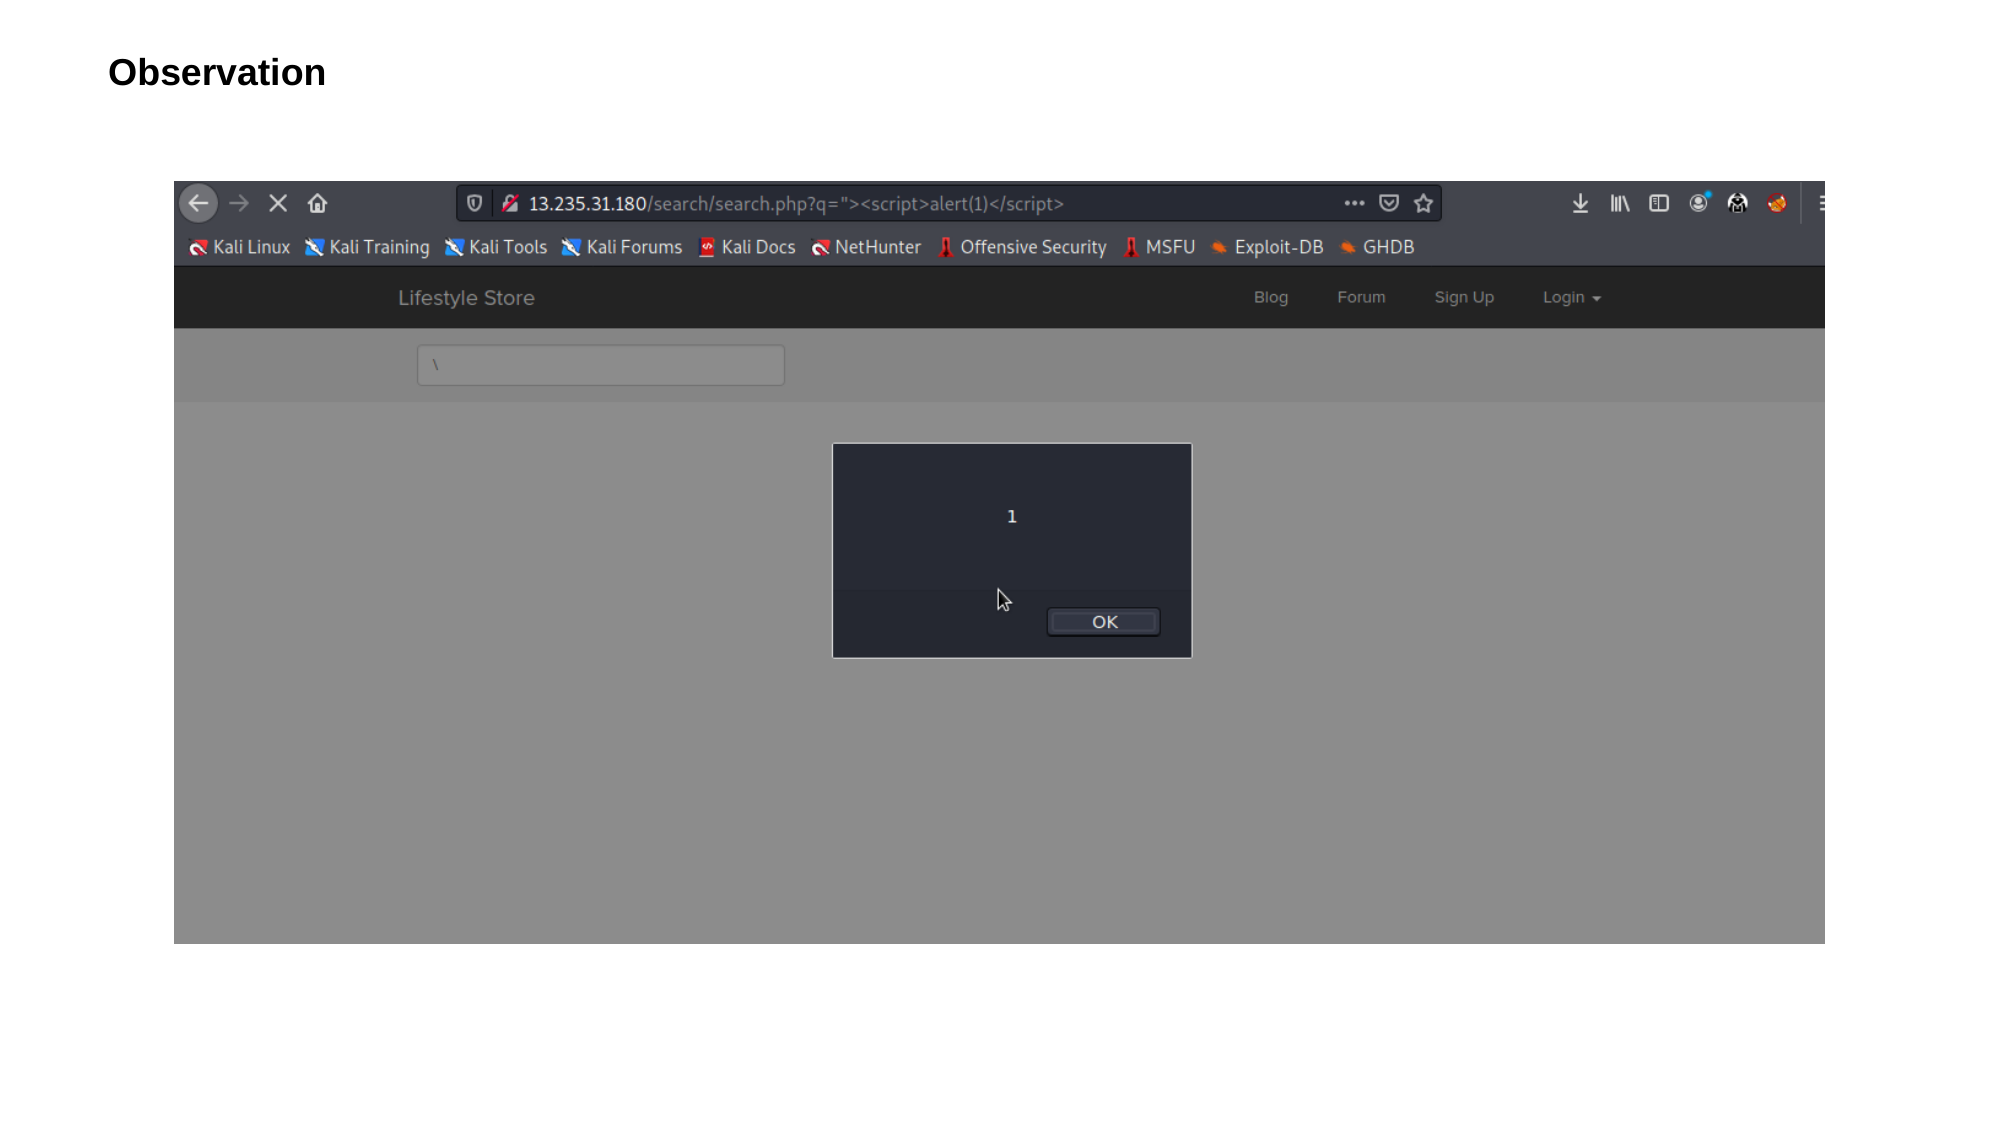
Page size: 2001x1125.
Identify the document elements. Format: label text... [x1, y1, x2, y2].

text_box Observation [93, 40, 990, 100]
picture [174, 181, 1825, 944]
